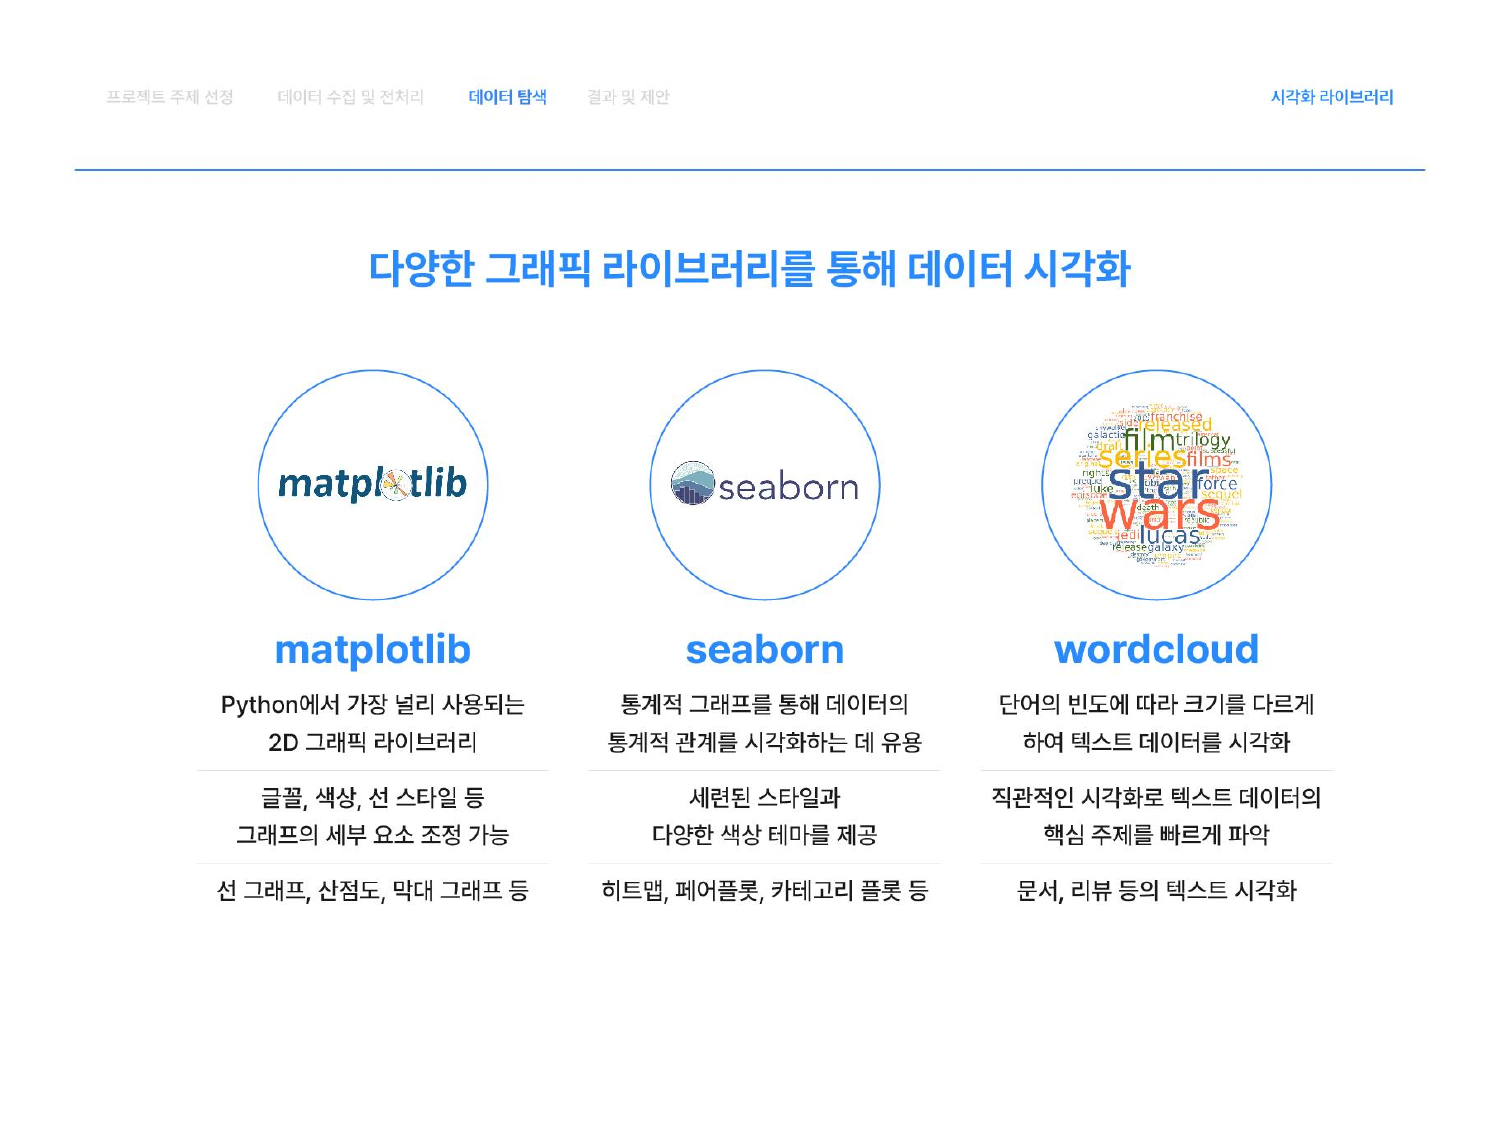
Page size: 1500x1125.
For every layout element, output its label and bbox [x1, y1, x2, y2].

picture [24, 24, 1476, 1051]
